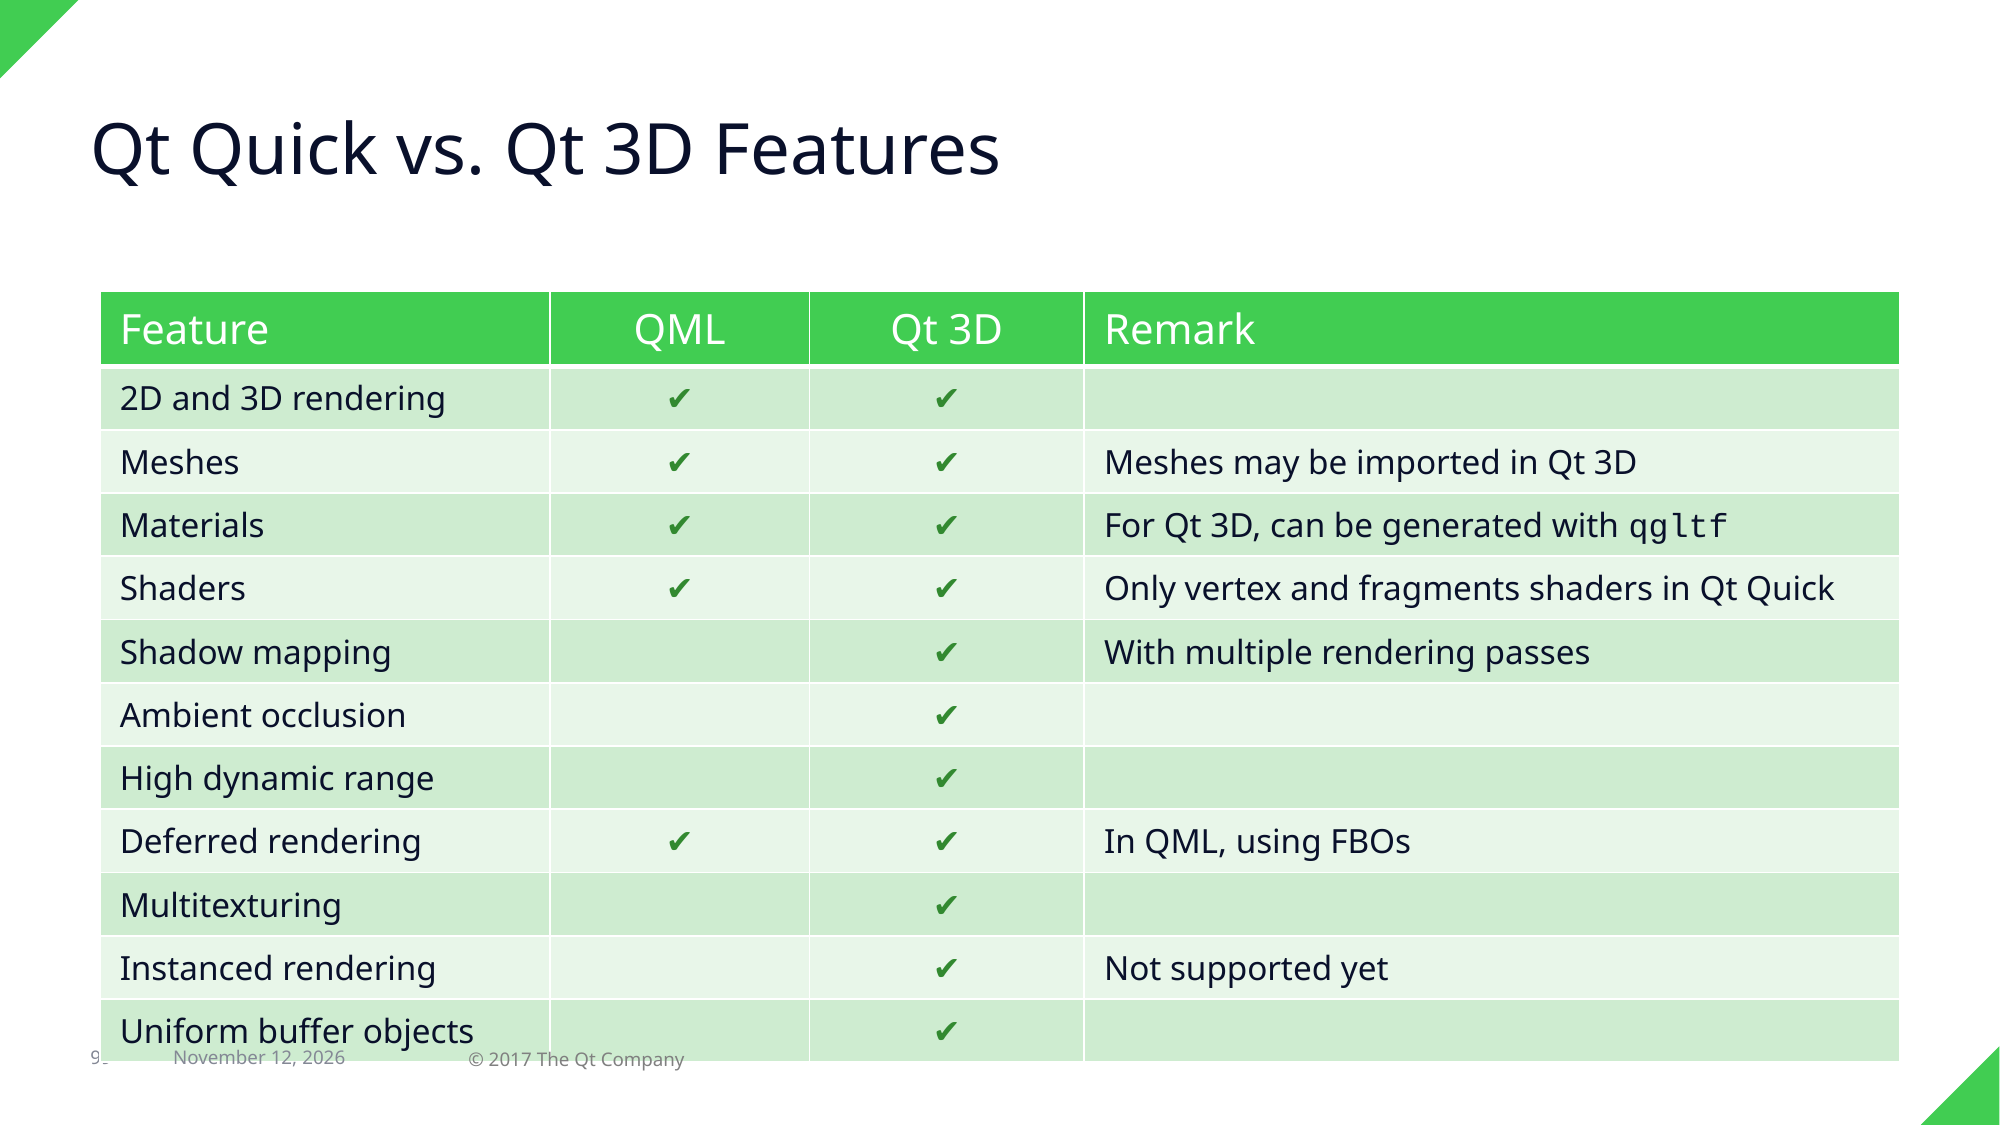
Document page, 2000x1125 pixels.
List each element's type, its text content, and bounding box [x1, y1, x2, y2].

table_cell ✔ [810, 684, 1083, 745]
table_cell [1085, 684, 1899, 745]
table_cell [1085, 369, 1899, 429]
table_cell Deferred rendering [101, 810, 549, 872]
title Qt Quick vs. Qt 3D Features [90, 113, 1910, 268]
table_cell [551, 873, 809, 935]
table_cell ✔ [810, 431, 1083, 492]
table_header Remark [1085, 292, 1899, 364]
table_cell [551, 747, 809, 808]
table_cell ✔ [810, 557, 1083, 619]
table_cell Ambient occlusion [101, 684, 549, 745]
table_cell [551, 620, 809, 682]
table_cell [551, 937, 809, 998]
table_cell For Qt 3D, can be generated with qgltf [1085, 494, 1899, 555]
table_cell 2D and 3D rendering [101, 369, 549, 429]
table_cell ✔ [551, 494, 809, 555]
table_cell ✔ [551, 810, 809, 872]
table_cell Only vertex and fragments shaders in Qt Quick [1085, 557, 1899, 619]
table_cell ✔ [551, 557, 809, 619]
table_header Feature [101, 292, 549, 364]
table_cell ✔ [551, 369, 809, 429]
table_cell Not supported yet [1085, 937, 1899, 998]
table_cell ✔ [551, 431, 809, 492]
table_cell Uniform buffer objects [101, 1000, 549, 1061]
table_cell ✔ [810, 620, 1083, 682]
table_cell ✔ [810, 810, 1083, 872]
table_cell [551, 1000, 809, 1046]
table_cell ✔ [810, 494, 1083, 555]
table_cell ✔ [810, 1000, 1083, 1046]
footer © 2017 The Qt Company [468, 1046, 1910, 1071]
table_cell High dynamic range [101, 747, 549, 808]
slide_number 99 [90, 1046, 173, 1071]
table_cell [551, 684, 809, 745]
table_cell [1085, 747, 1899, 808]
table_cell Multitexturing [101, 873, 549, 935]
table_header QML [551, 292, 809, 364]
table_cell [1085, 1000, 1899, 1046]
table_cell ✔ [810, 369, 1083, 429]
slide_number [173, 1046, 468, 1071]
table_cell In QML, using FBOs [1085, 810, 1899, 872]
table_cell [1085, 873, 1899, 935]
table_cell With multiple rendering passes [1085, 620, 1899, 682]
table_cell Meshes may be imported in Qt 3D [1085, 431, 1899, 492]
table_cell Instanced rendering [101, 937, 549, 998]
table_cell ✔ [810, 873, 1083, 935]
table_cell Materials [101, 494, 549, 555]
table_cell ✔ [810, 747, 1083, 808]
table_cell ✔ [810, 937, 1083, 998]
table_header Qt 3D [810, 292, 1083, 364]
table_cell Shadow mapping [101, 620, 549, 682]
table_cell Shaders [101, 557, 549, 619]
table_cell Meshes [101, 431, 549, 492]
